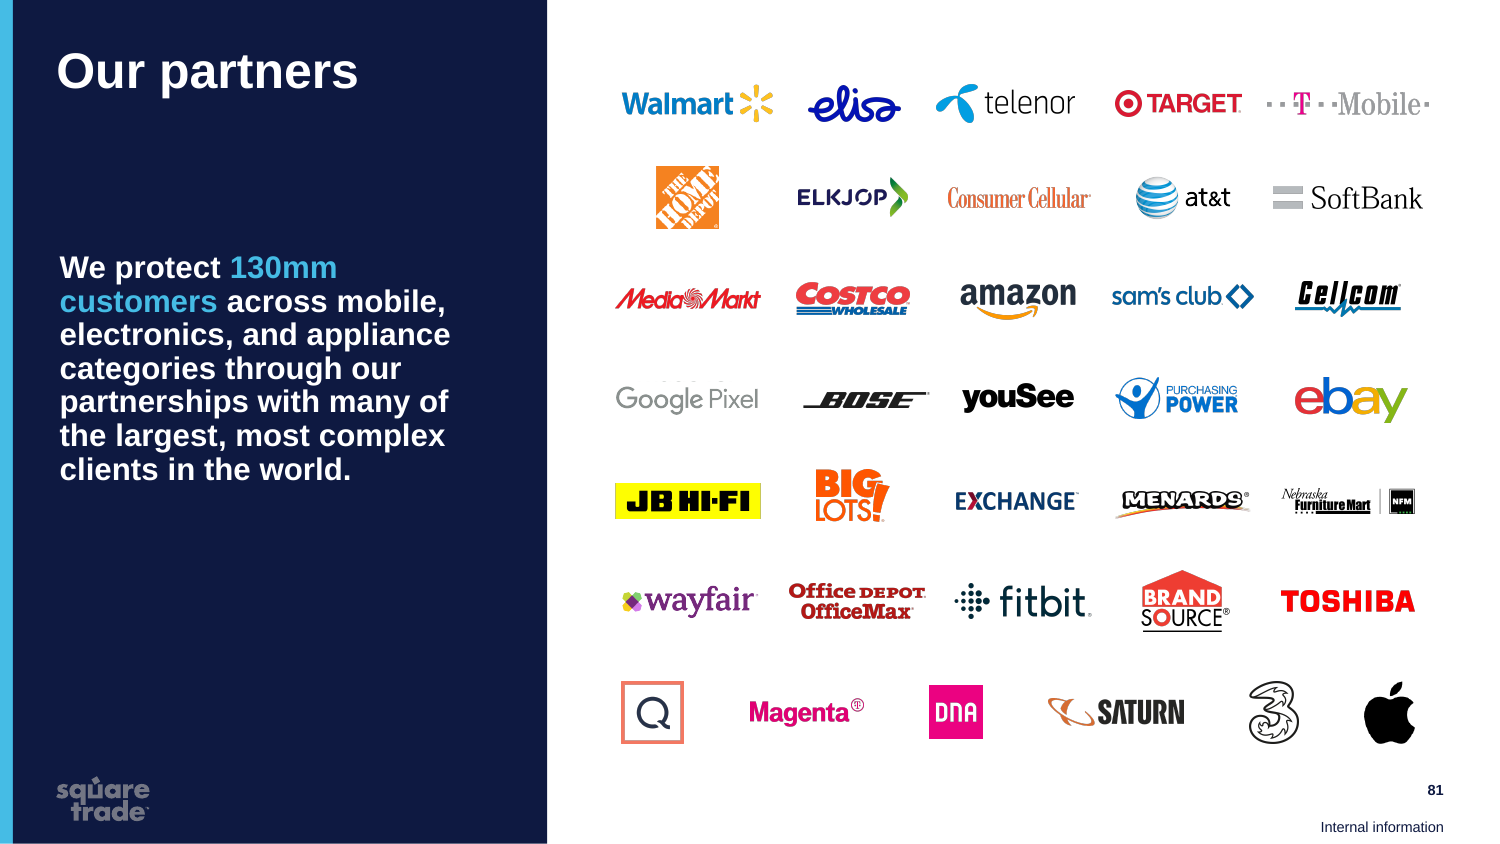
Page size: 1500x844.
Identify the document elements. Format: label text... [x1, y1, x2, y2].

picture [614, 288, 761, 309]
picture [1100, 158, 1431, 238]
picture [929, 685, 983, 739]
picture [1294, 377, 1408, 423]
picture [1111, 284, 1255, 309]
picture [808, 85, 901, 122]
picture [789, 582, 926, 620]
picture [935, 83, 970, 106]
picture [1140, 570, 1230, 632]
picture [1364, 681, 1415, 744]
picture [1294, 310, 1341, 317]
picture [796, 282, 910, 315]
picture [1281, 487, 1415, 515]
picture [1048, 698, 1184, 726]
title Our partners [56, 45, 514, 186]
picture [1115, 376, 1238, 419]
picture [797, 177, 908, 217]
picture [1249, 681, 1299, 744]
picture [1115, 89, 1242, 117]
picture [1115, 491, 1251, 520]
picture [961, 83, 1075, 123]
picture [1294, 280, 1402, 317]
picture [780, 460, 926, 531]
picture [1267, 91, 1429, 115]
picture [621, 84, 773, 123]
picture [962, 383, 1074, 413]
picture [614, 483, 761, 519]
picture [934, 259, 1101, 339]
picture [656, 166, 720, 229]
picture [948, 187, 1091, 208]
picture [1281, 590, 1415, 612]
text_box We protect 130mm customers across mobile, electronics, and appliance categories through our partnerships with many of the largest, most complex clients in the world. [59, 251, 476, 488]
picture [956, 492, 1080, 510]
picture [610, 381, 761, 417]
picture [802, 392, 930, 408]
slide_number 81 [1355, 776, 1444, 804]
picture [614, 565, 765, 637]
picture [954, 582, 1092, 620]
picture [749, 697, 864, 727]
picture [935, 99, 966, 123]
picture [621, 681, 685, 744]
